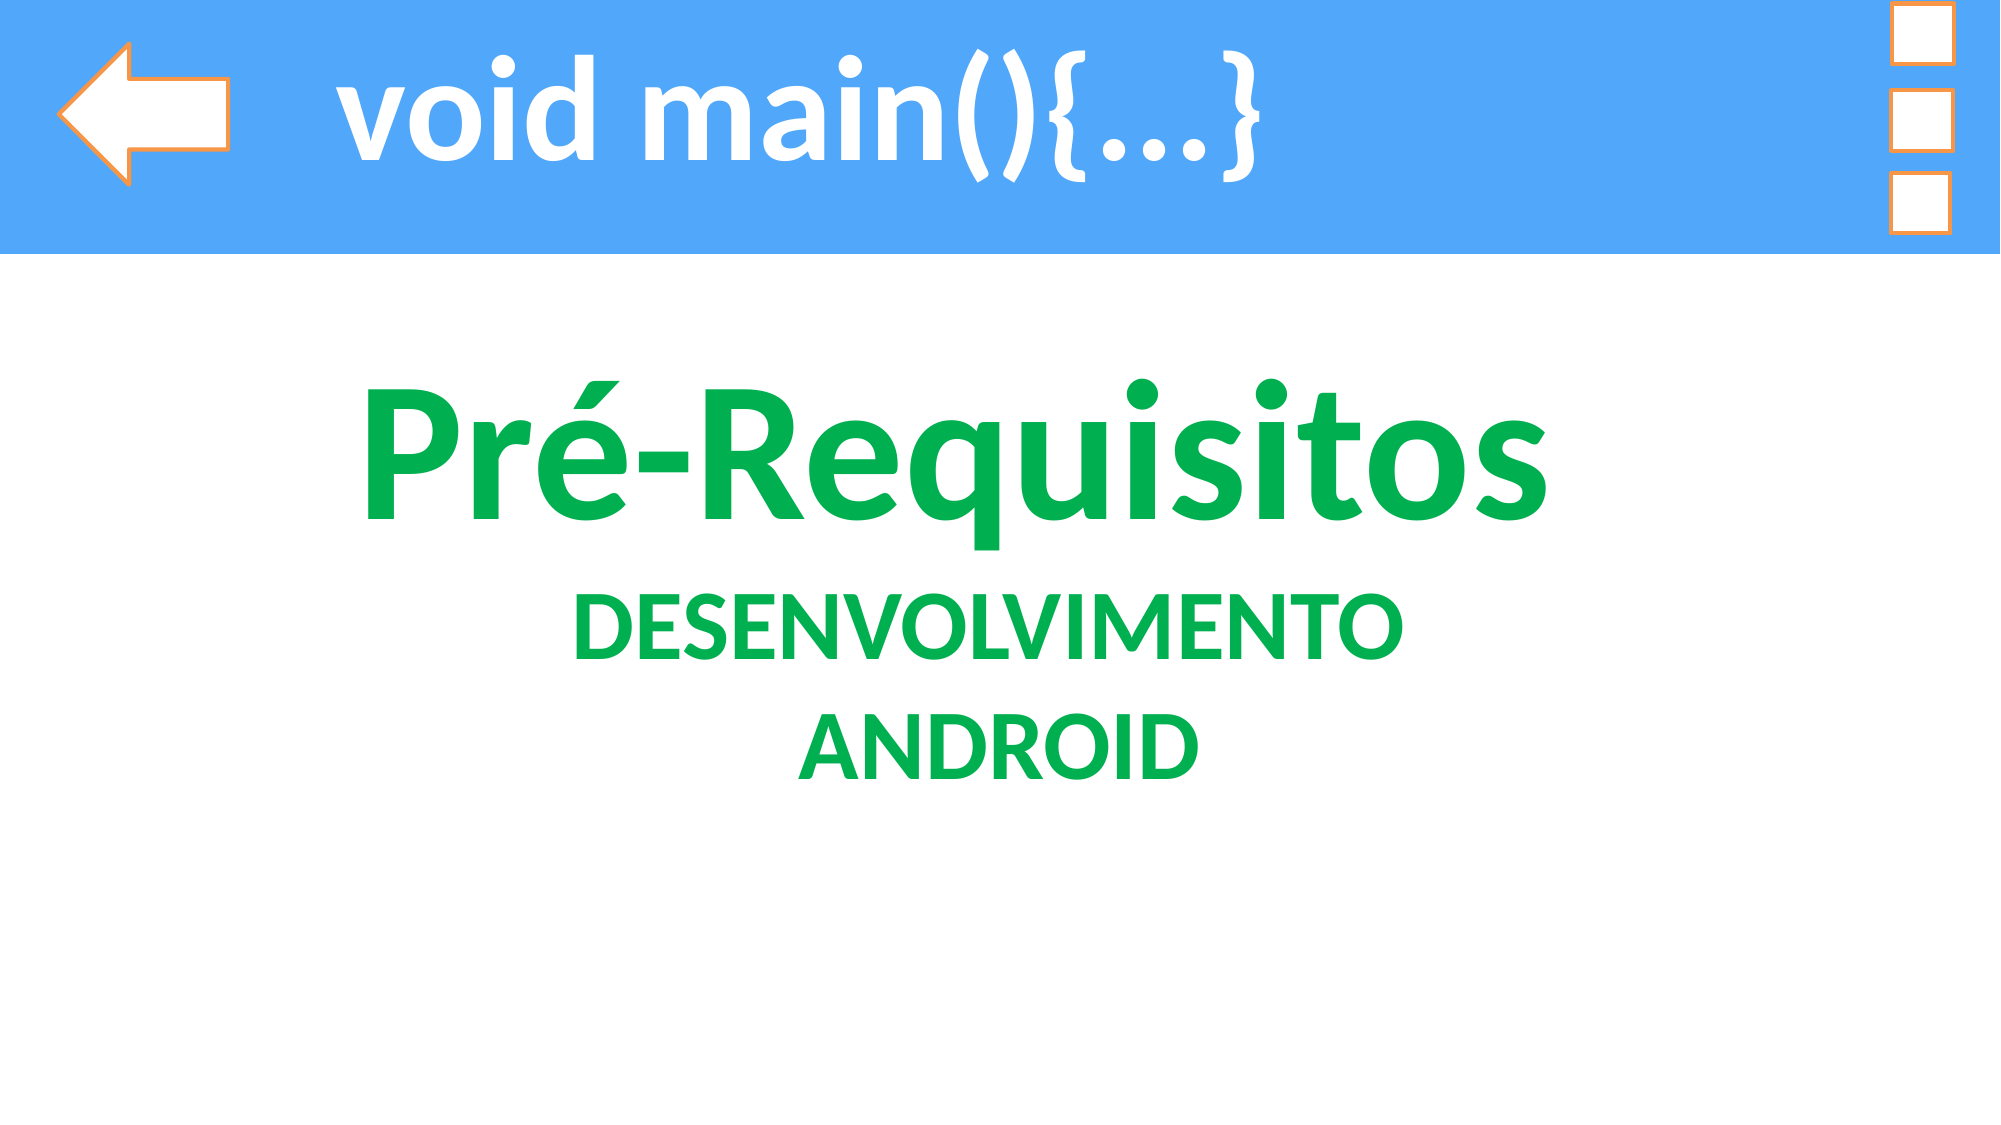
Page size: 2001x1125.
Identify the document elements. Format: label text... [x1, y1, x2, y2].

text_box void main(){...} [286, 3, 1907, 199]
text_box Pré-Requisitos DESENVOLVIMENTO ANDROID [160, 312, 1839, 927]
text_box [56, 41, 231, 187]
text_box [1890, 1, 1956, 66]
text_box [0, 0, 2000, 255]
text_box [1889, 171, 1952, 235]
text_box [1907, 88, 1955, 153]
